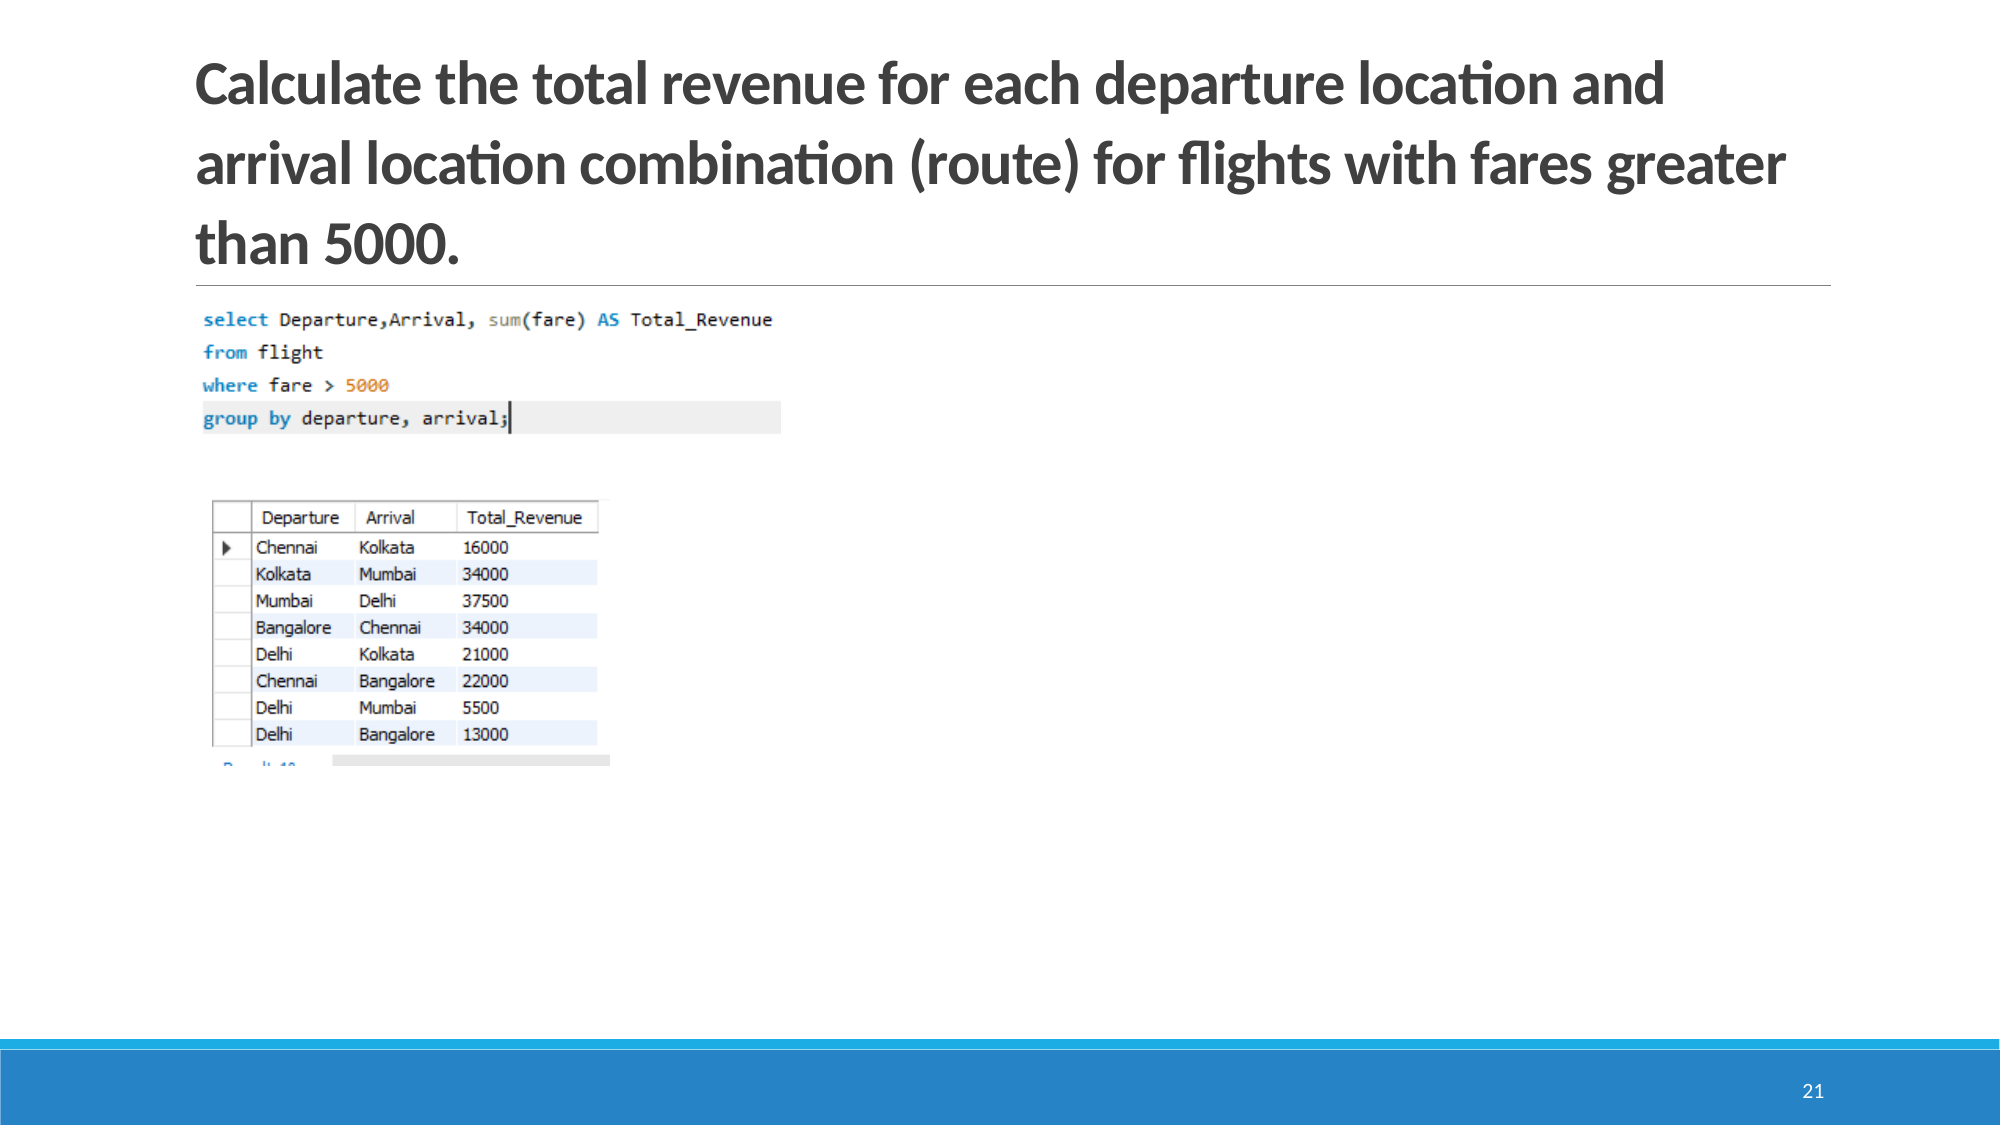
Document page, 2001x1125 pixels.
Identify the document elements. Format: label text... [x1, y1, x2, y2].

picture [197, 308, 782, 443]
picture [212, 499, 611, 767]
title Calculate the total revenue for each departure location and arrival location combination (route) for flights with fares greater than 5000. [180, 47, 1830, 285]
slide_number 21 [1624, 1059, 1840, 1120]
